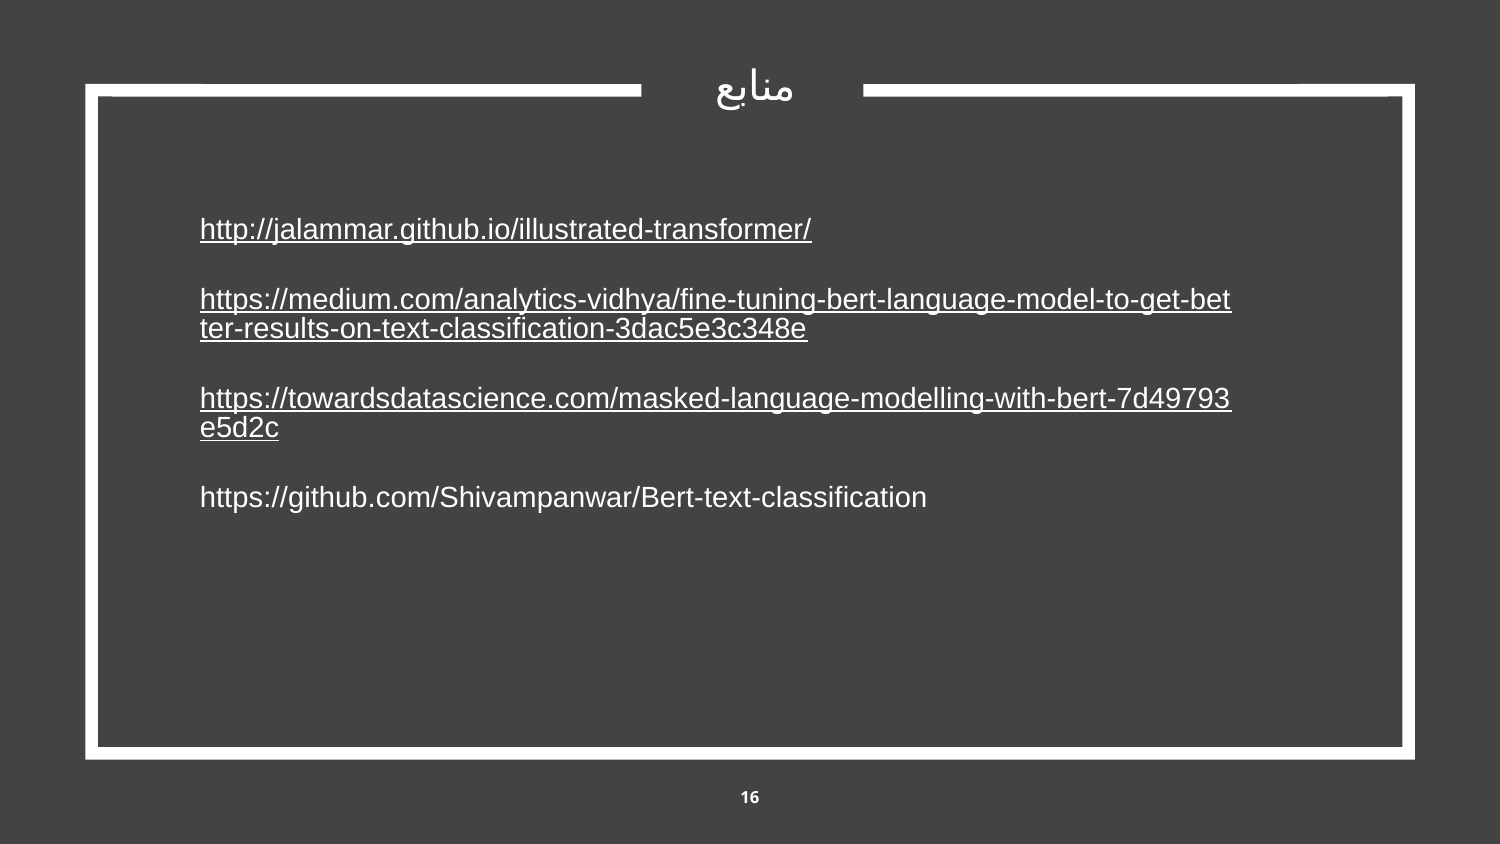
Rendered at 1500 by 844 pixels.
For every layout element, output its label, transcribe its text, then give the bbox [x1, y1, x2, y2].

text_box http://jalammar.github.io/illustrated-transformer/ https://medium.com/analytics-vidhya/fine-tuning-bert-language-model-to-get-better-results-on-text-classification-3dac5e3c348e https://towardsdatascience.com/masked-language-modelling-with-bert-7d49793e5d2c https://github.com/Shivampanwar/Bert-text-classification [185, 203, 1254, 463]
slide_number 16 [0, 753, 1500, 844]
text_box منابع [659, 51, 852, 117]
